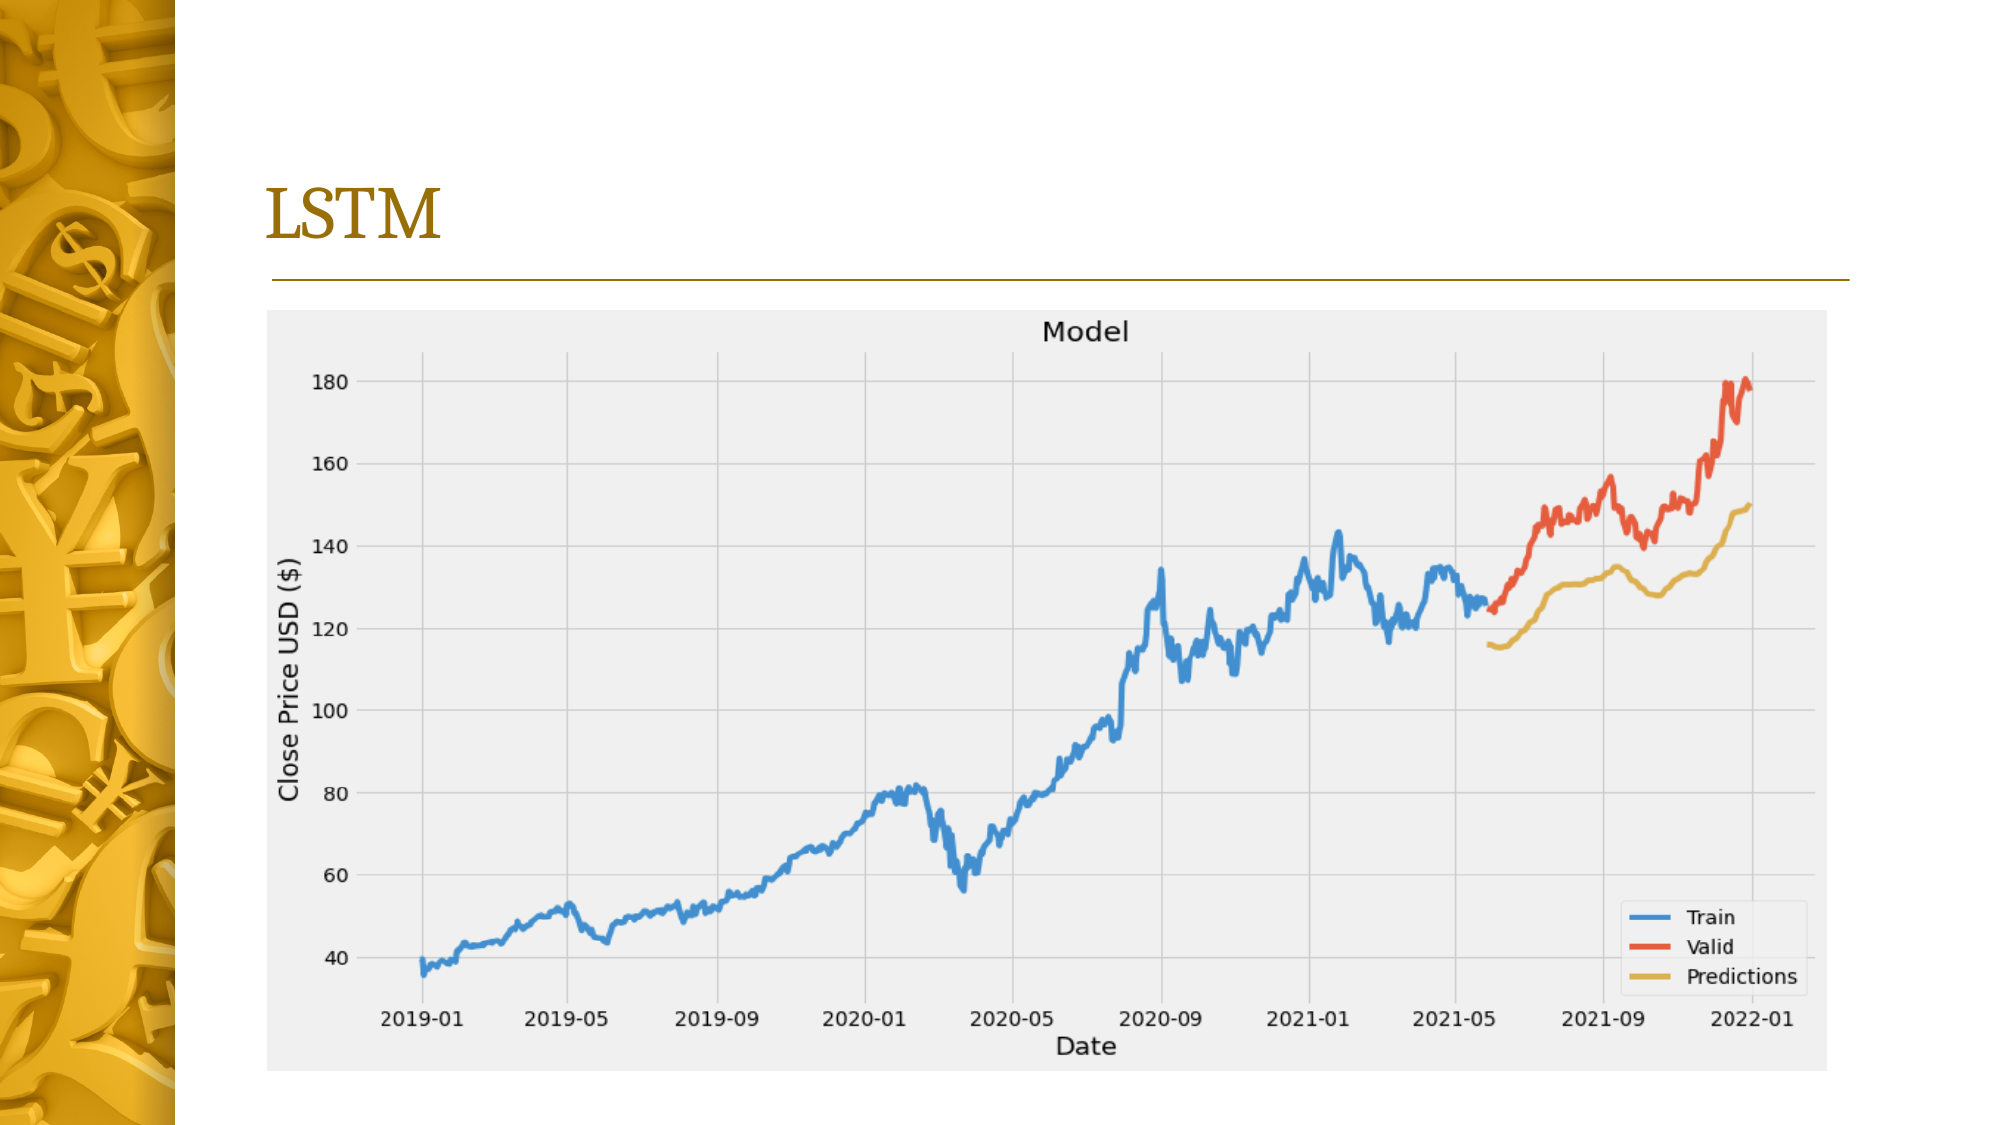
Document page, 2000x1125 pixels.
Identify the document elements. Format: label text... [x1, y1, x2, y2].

title LSTM [249, 62, 1863, 263]
picture [0, 0, 175, 1125]
picture [249, 306, 1863, 1094]
